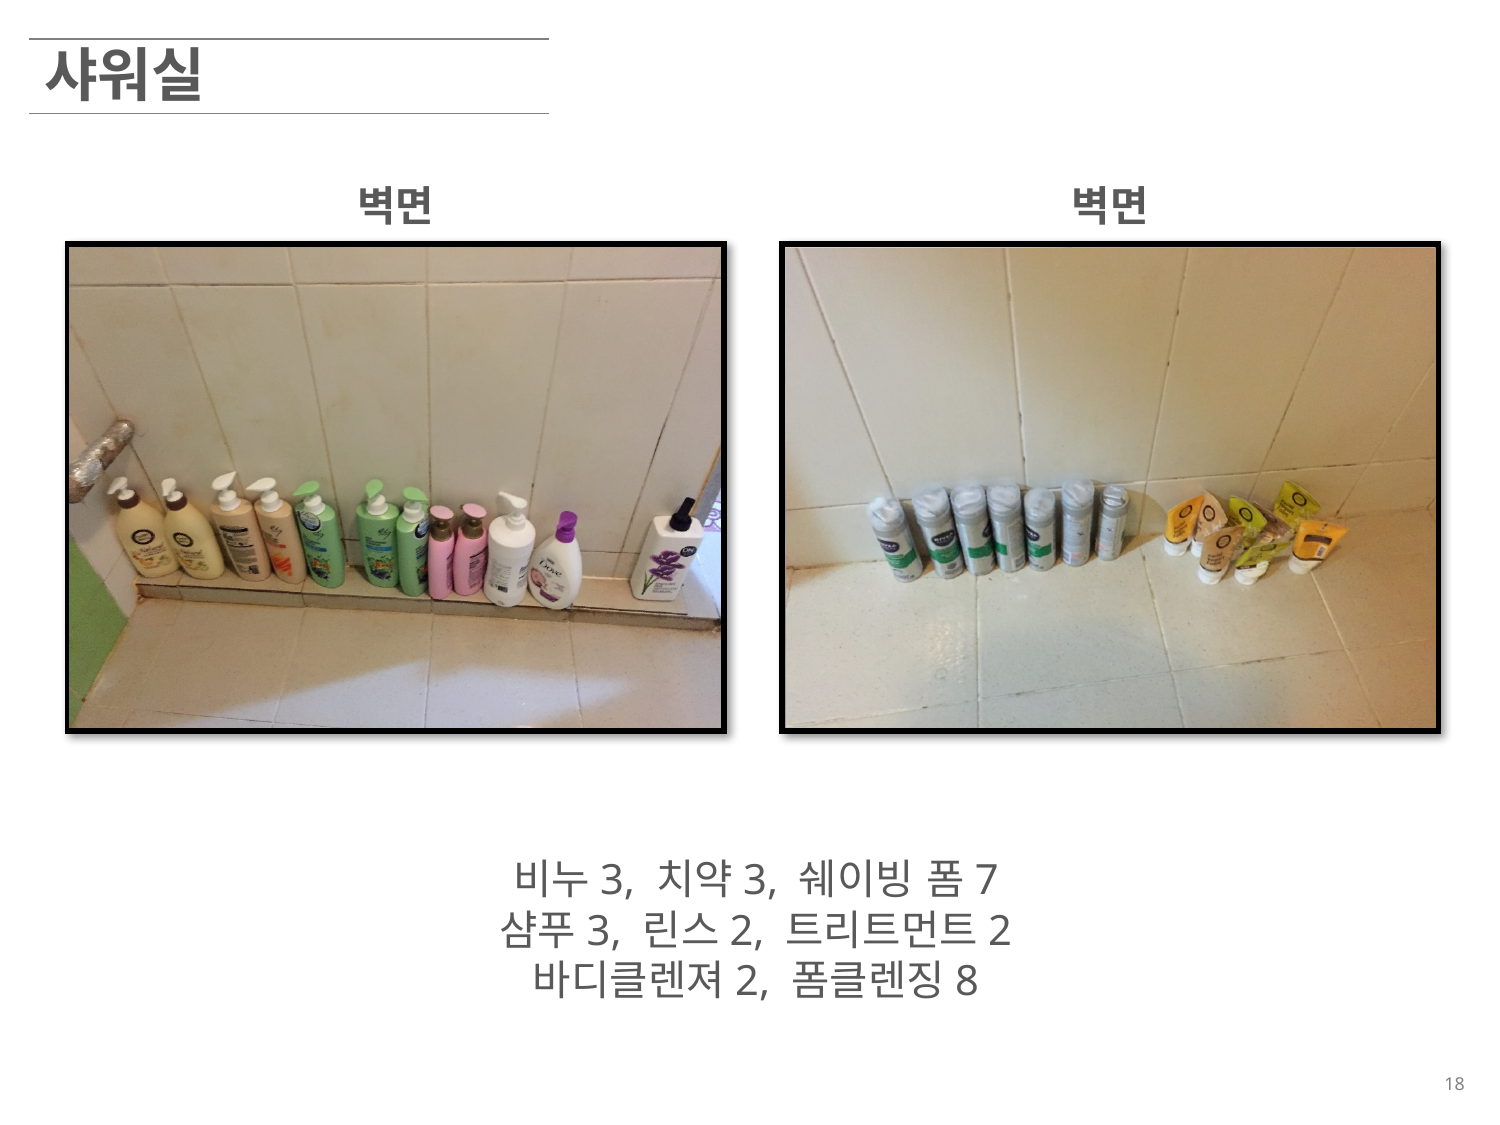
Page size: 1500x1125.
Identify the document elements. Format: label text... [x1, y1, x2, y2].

text_box 벽면 [265, 172, 526, 238]
picture [69, 246, 721, 729]
text_box 비누3, 치약3, 쉐이빙 폼7 샴푸3, 린스2, 트리트먼트2 바디클렌져2, 폼클렌징8 [431, 846, 1081, 1011]
text_box 샤워실 [29, 30, 703, 116]
text_box 벽면 [980, 172, 1241, 238]
picture [785, 246, 1436, 729]
